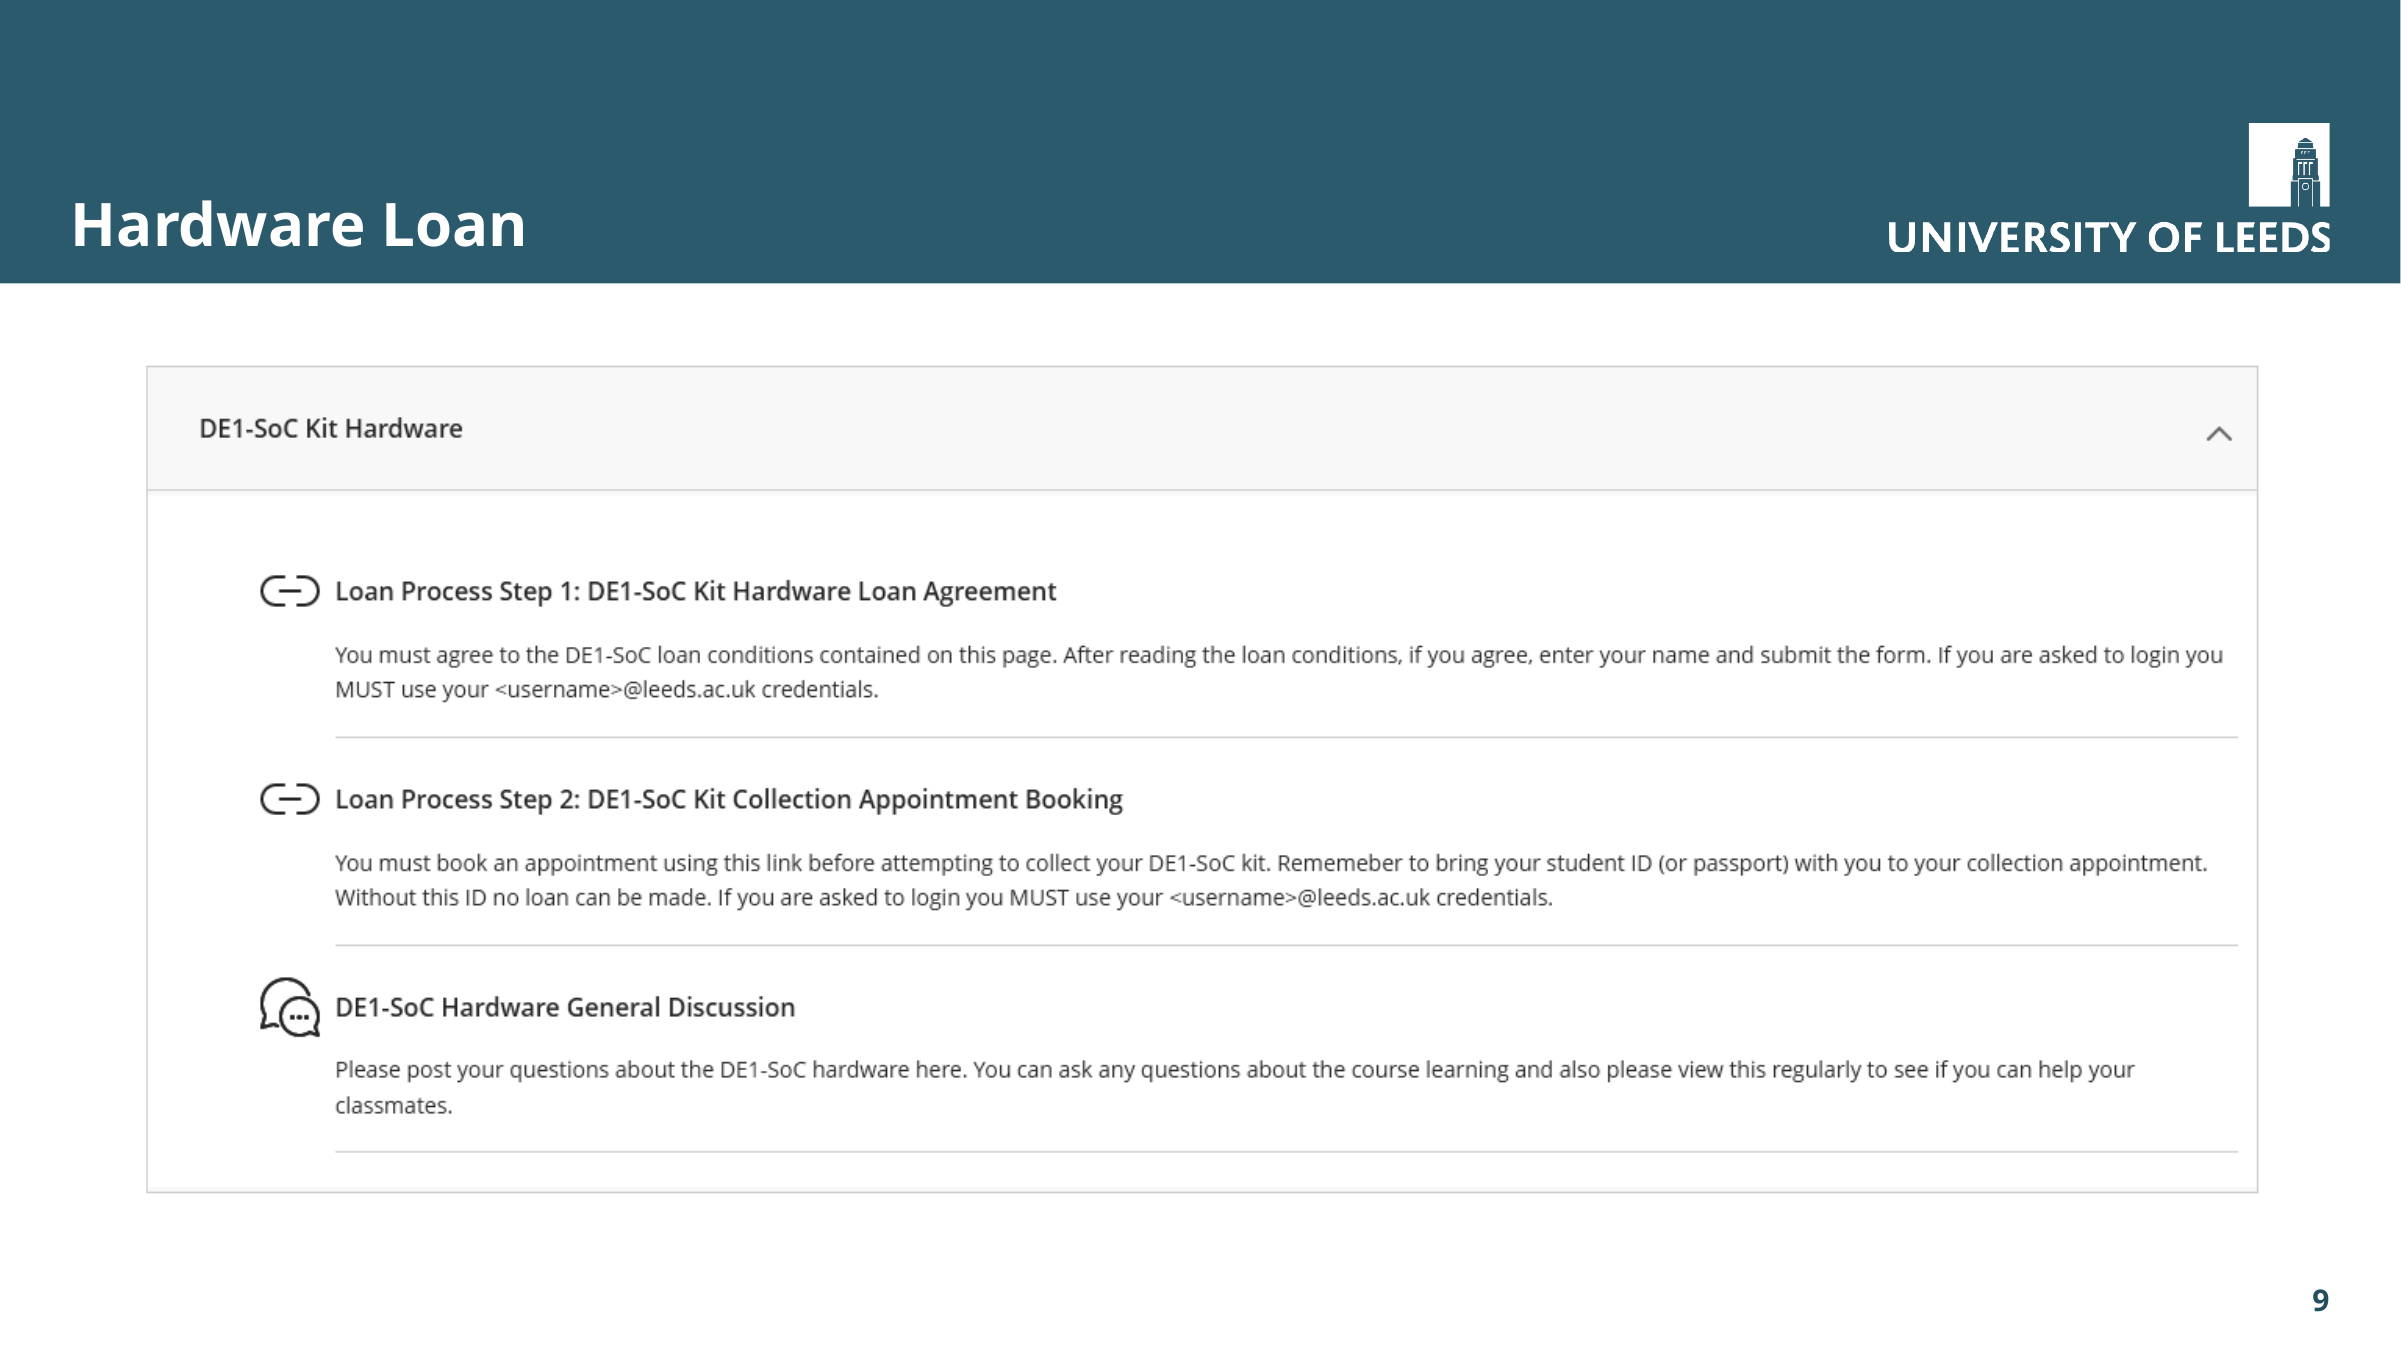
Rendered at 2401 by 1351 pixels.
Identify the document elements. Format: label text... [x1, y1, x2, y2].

title Hardware Loan [70, 81, 1806, 259]
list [134, 355, 2265, 1203]
